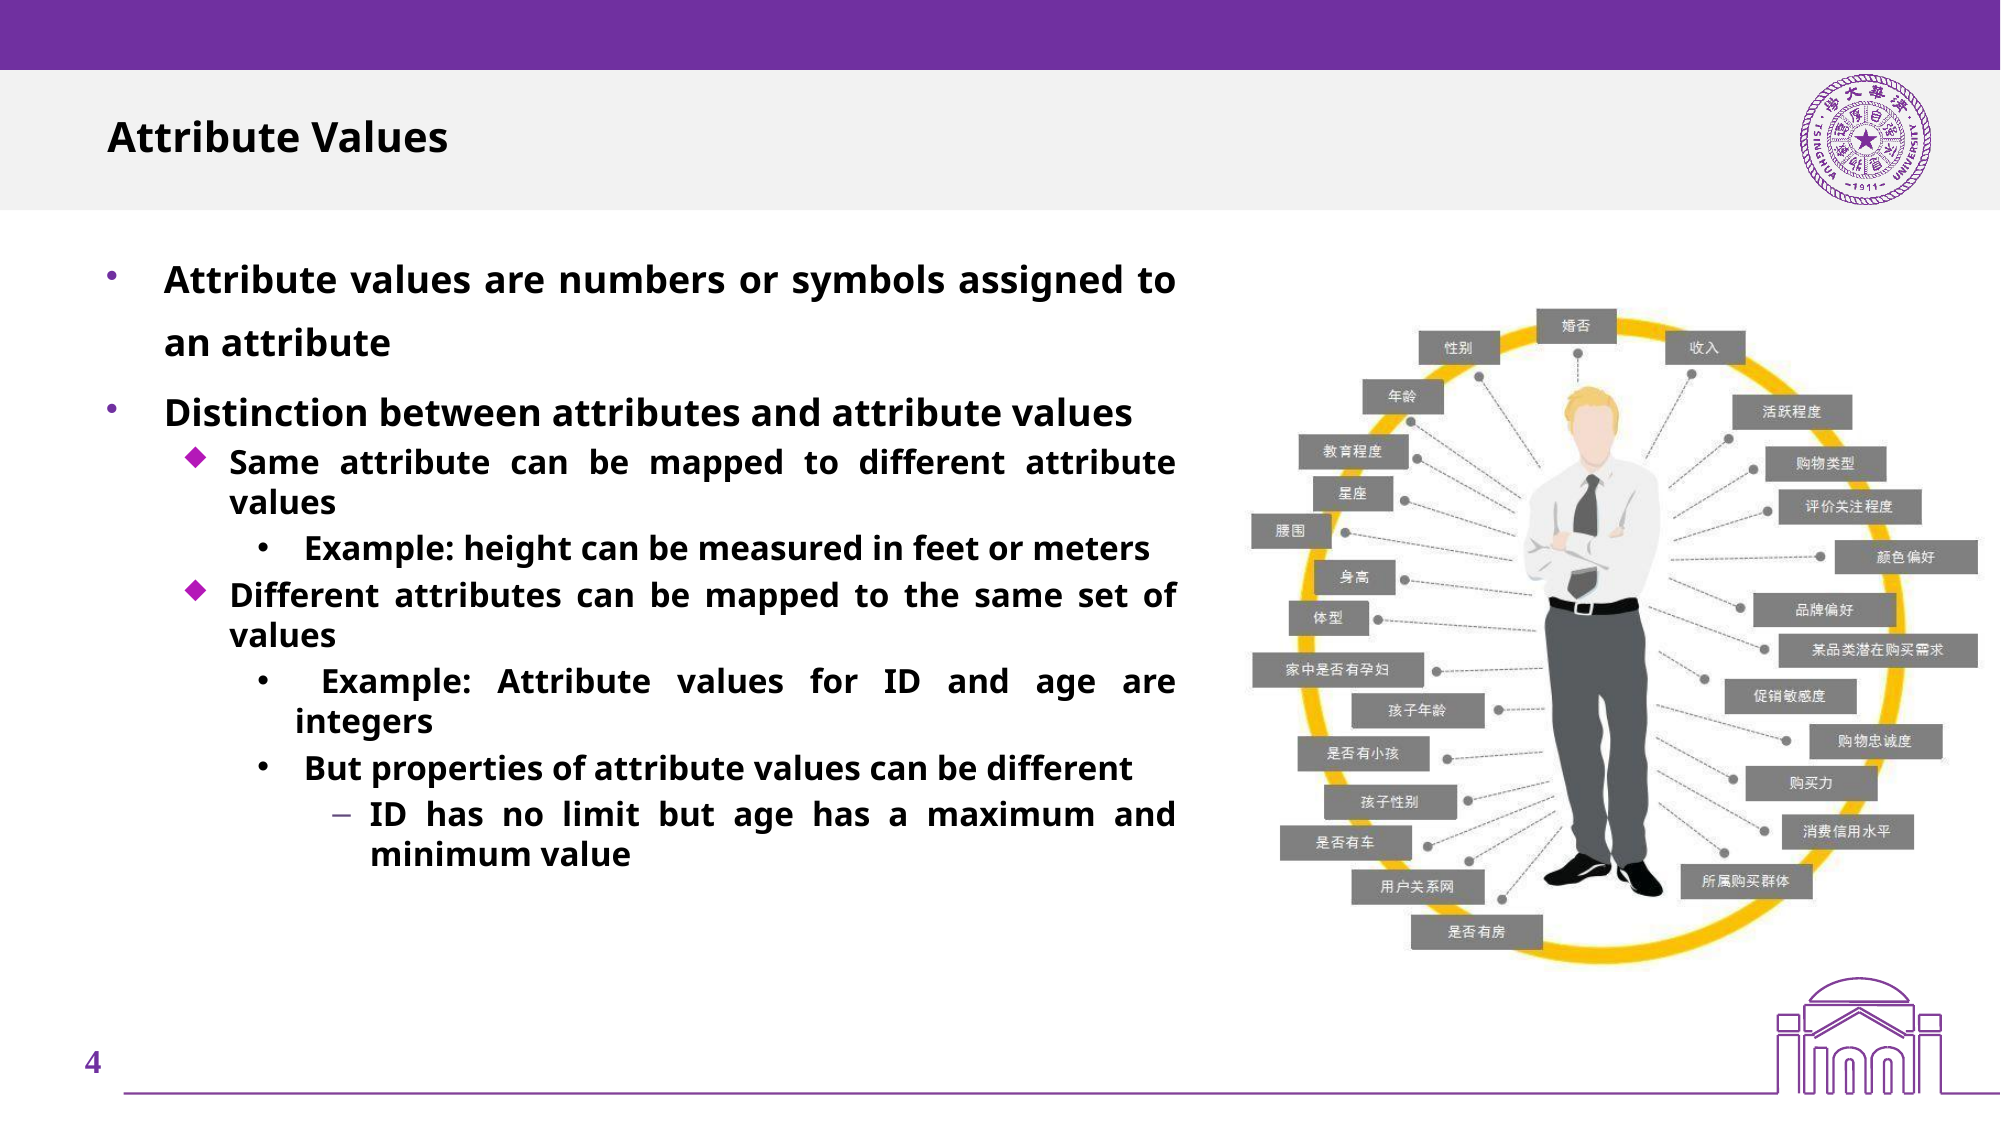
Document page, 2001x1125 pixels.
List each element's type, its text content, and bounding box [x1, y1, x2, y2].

picture [1800, 74, 1931, 205]
picture [1192, 290, 2000, 972]
list Attribute values are numbers or symbols assigned to an attribute Distinction between attributes and attribute values Same attribute can be mapped to different attribute values Example: height can be measured in feet or meters Different attributes can be mapped to the same set of values Example: Attribute values for ID and age are integers But properties of attribute values can be different ID has no limit but age has a maximum and minimum value [92, 230, 1193, 1096]
title Attribute Values [92, 60, 1794, 212]
